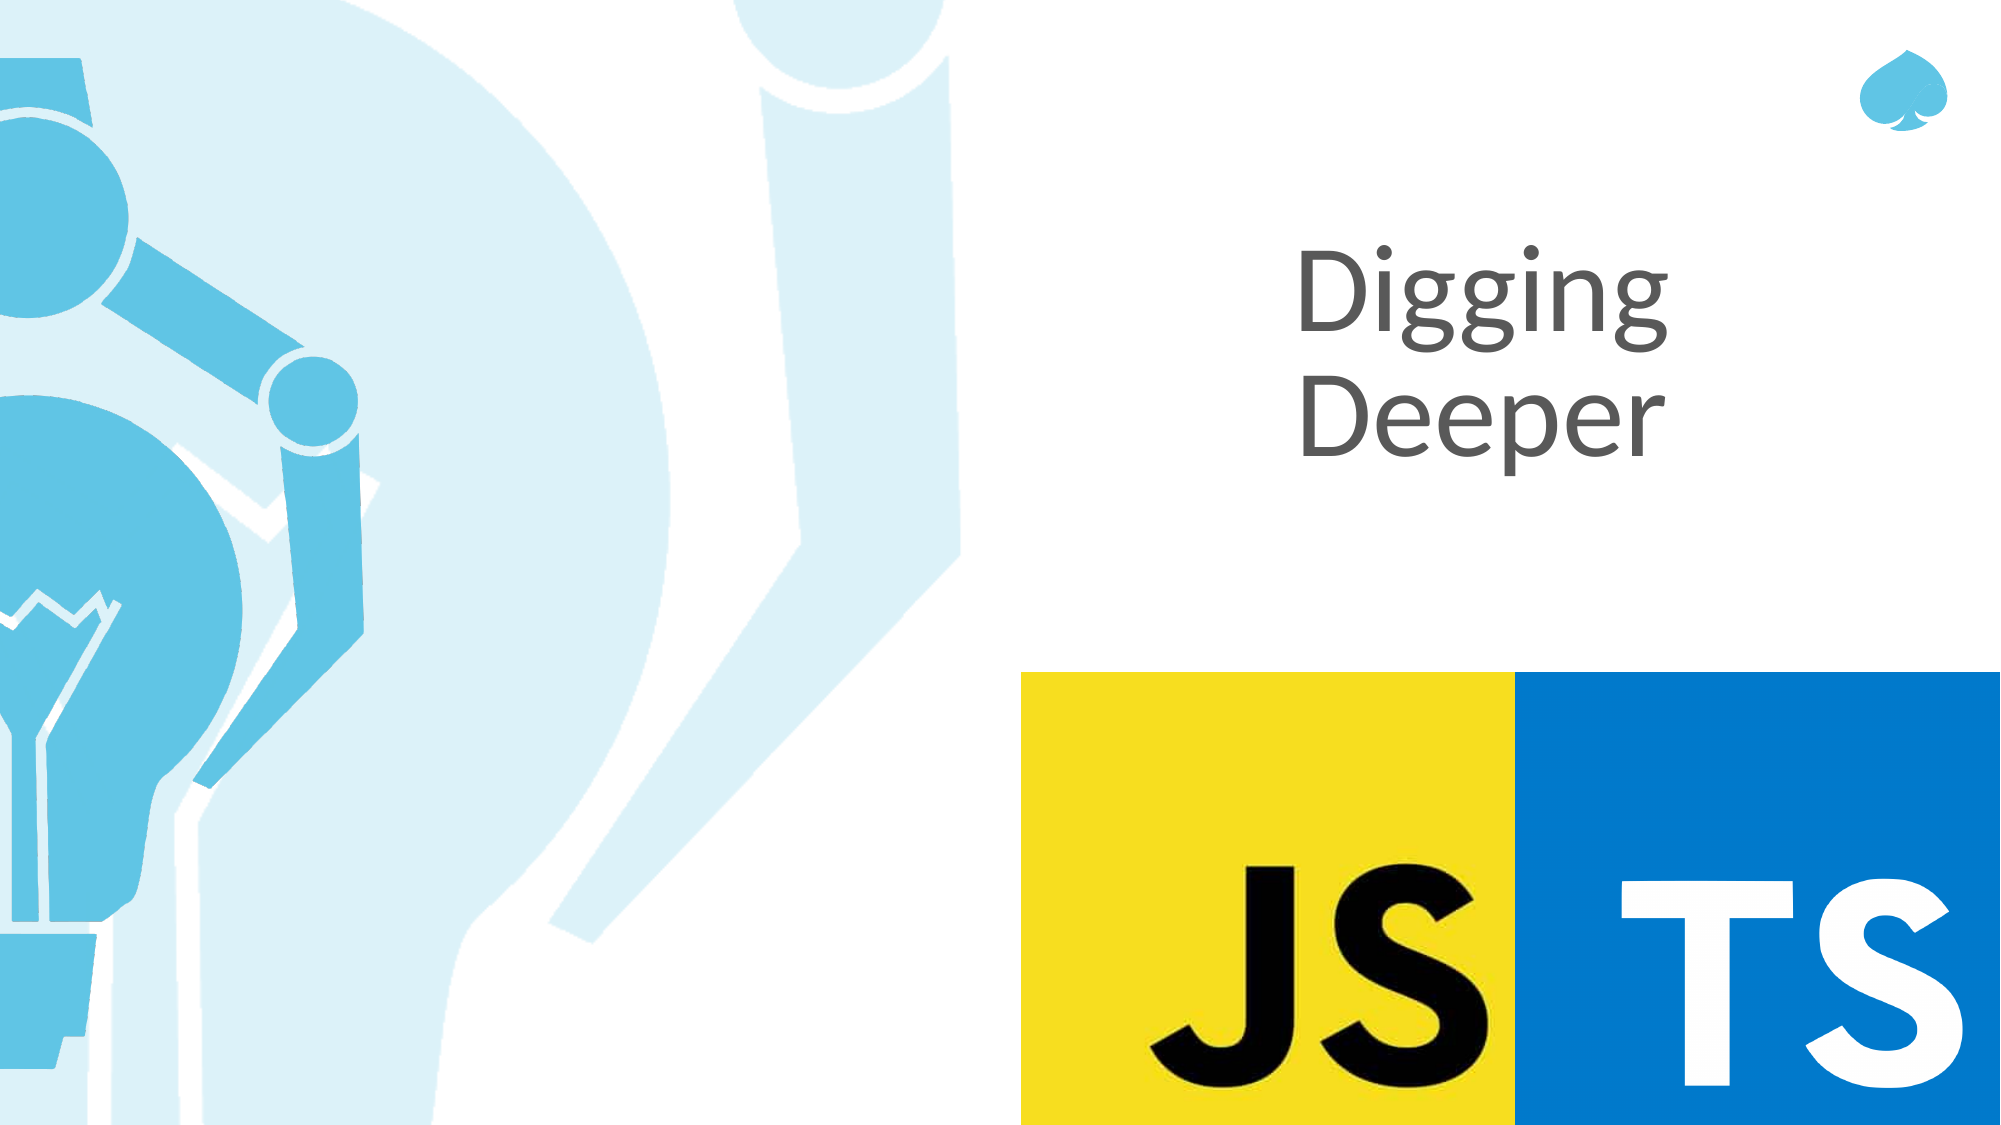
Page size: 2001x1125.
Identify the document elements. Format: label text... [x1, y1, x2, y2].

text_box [1020, 672, 2000, 1125]
picture [0, 58, 365, 1071]
list Digging Deeper [1092, 256, 1872, 489]
